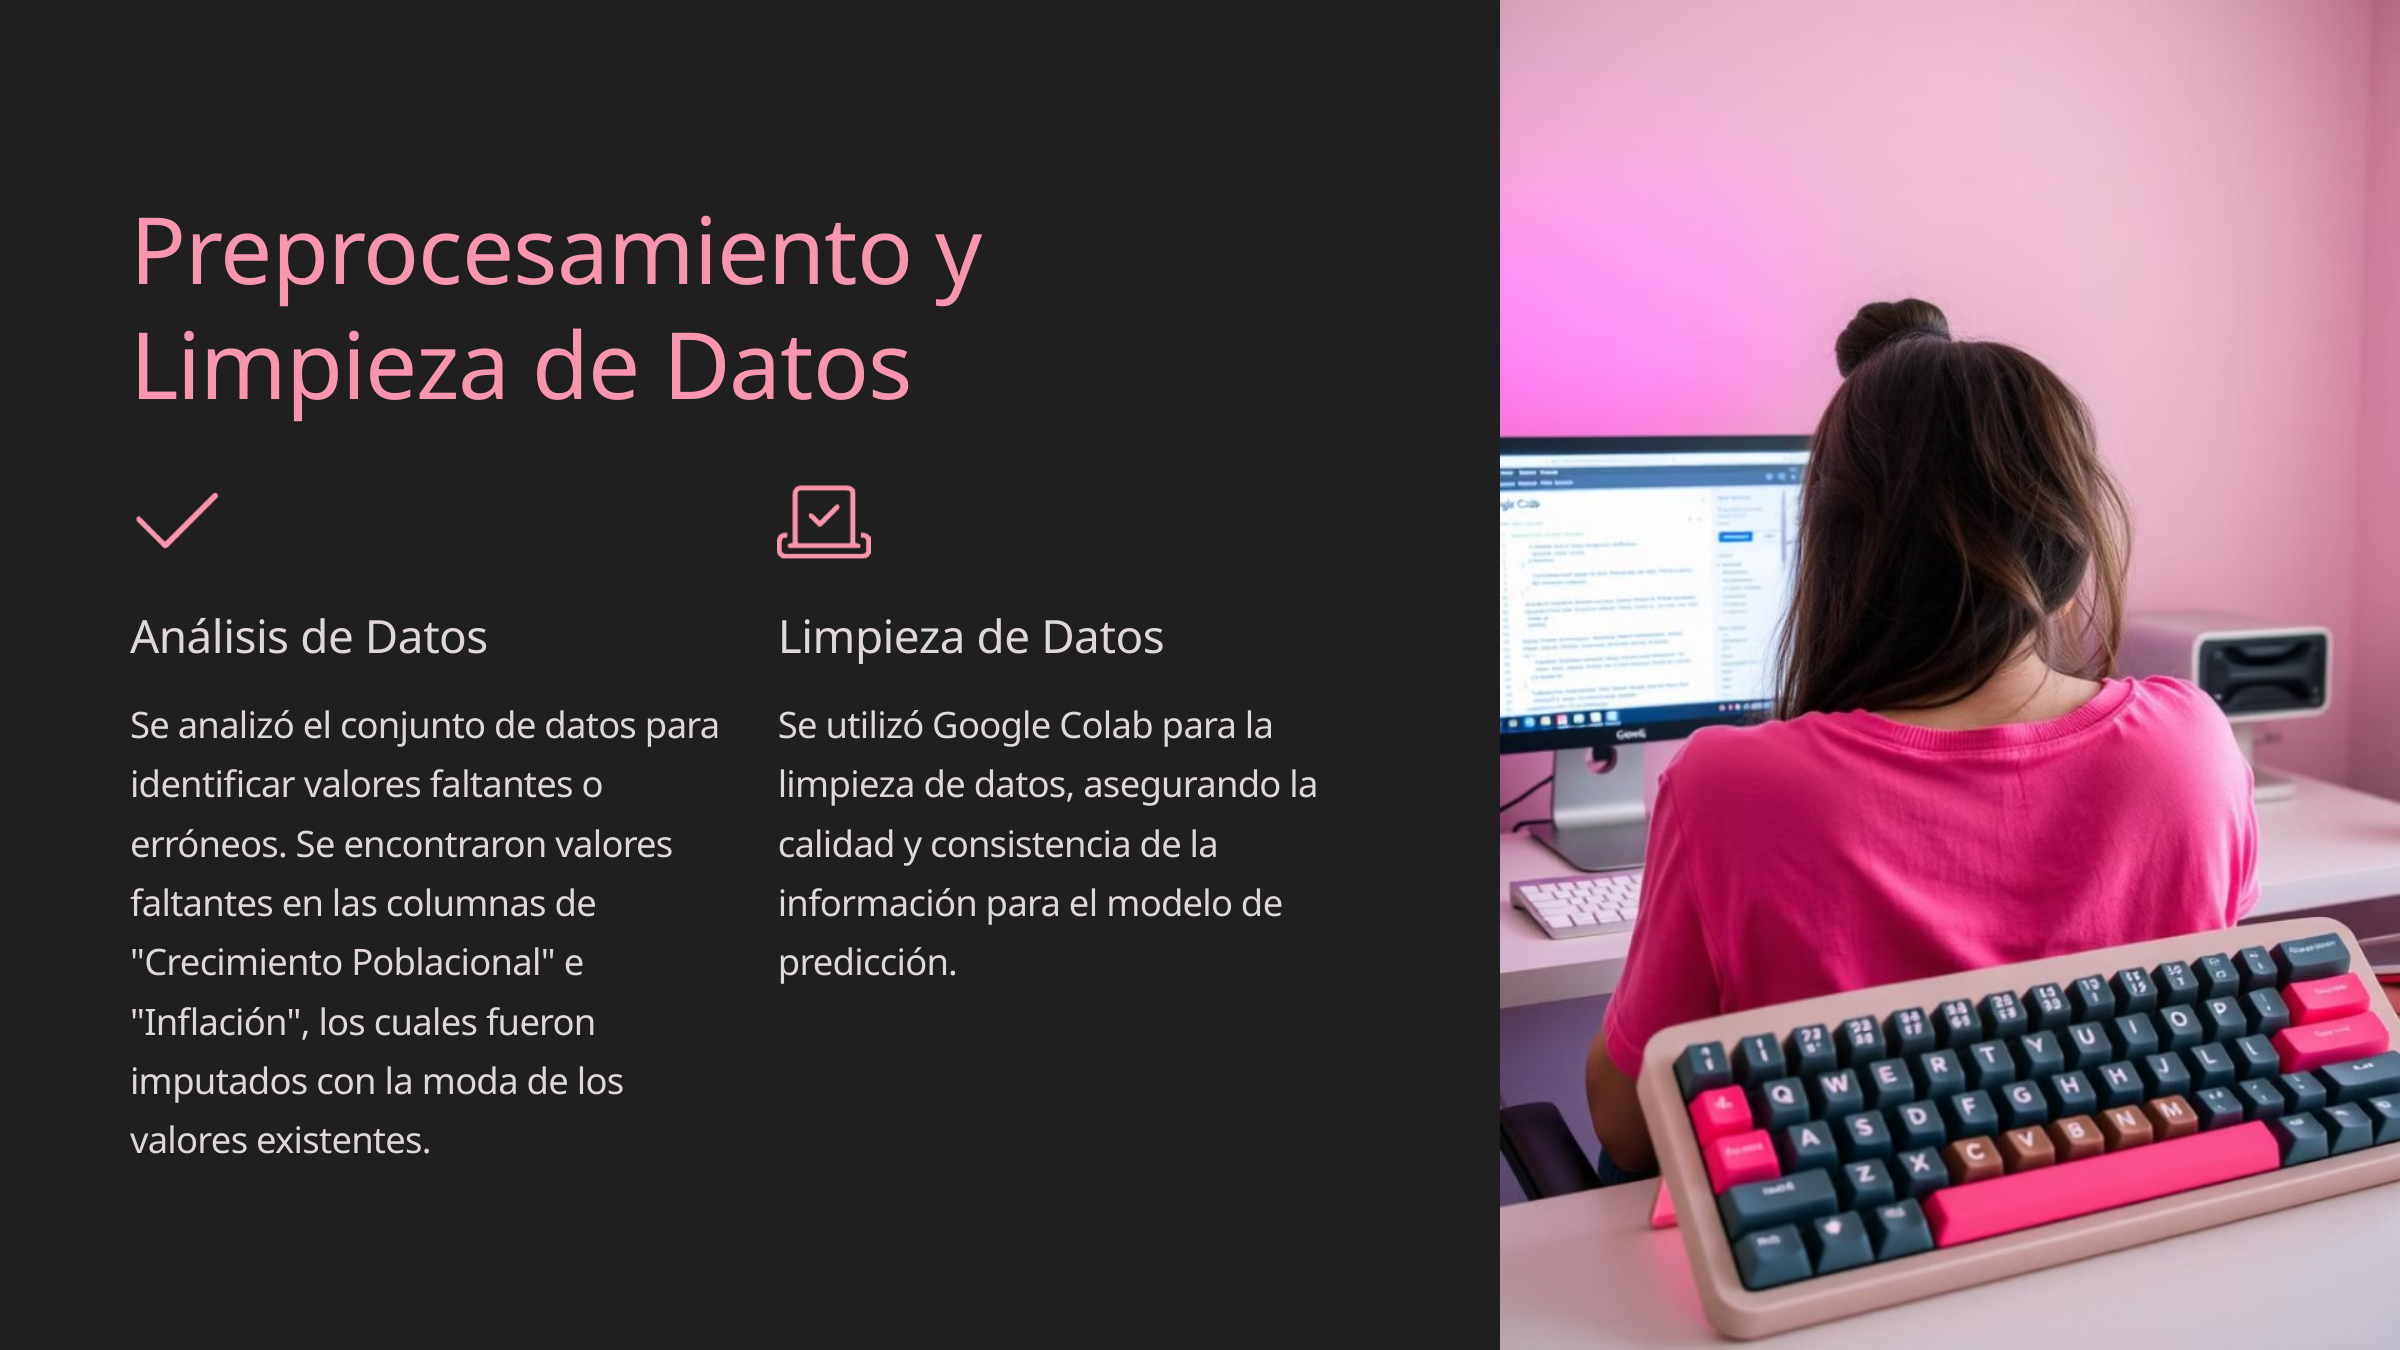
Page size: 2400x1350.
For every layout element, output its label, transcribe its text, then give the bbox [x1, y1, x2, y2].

text_box Se utilizó Google Colab para la limpieza de datos, asegurando la calidad y consistencia de la información para el modelo de predicción. [777, 686, 1370, 984]
picture [130, 475, 224, 569]
picture [777, 475, 871, 569]
text_box Análisis de Datos [130, 605, 596, 664]
picture [1499, 0, 2400, 1350]
text_box Limpieza de Datos [777, 605, 1243, 664]
text_box Preprocesamiento y Limpieza de Datos [130, 187, 1370, 420]
text_box Se analizó el conjunto de datos para identificar valores faltantes o erróneos. Se encontraron valores faltantes en las columnas de "Crecimiento Poblacional" e "Inflación", los cuales fueron imputados con la moda de los valores existentes. [130, 686, 722, 1163]
